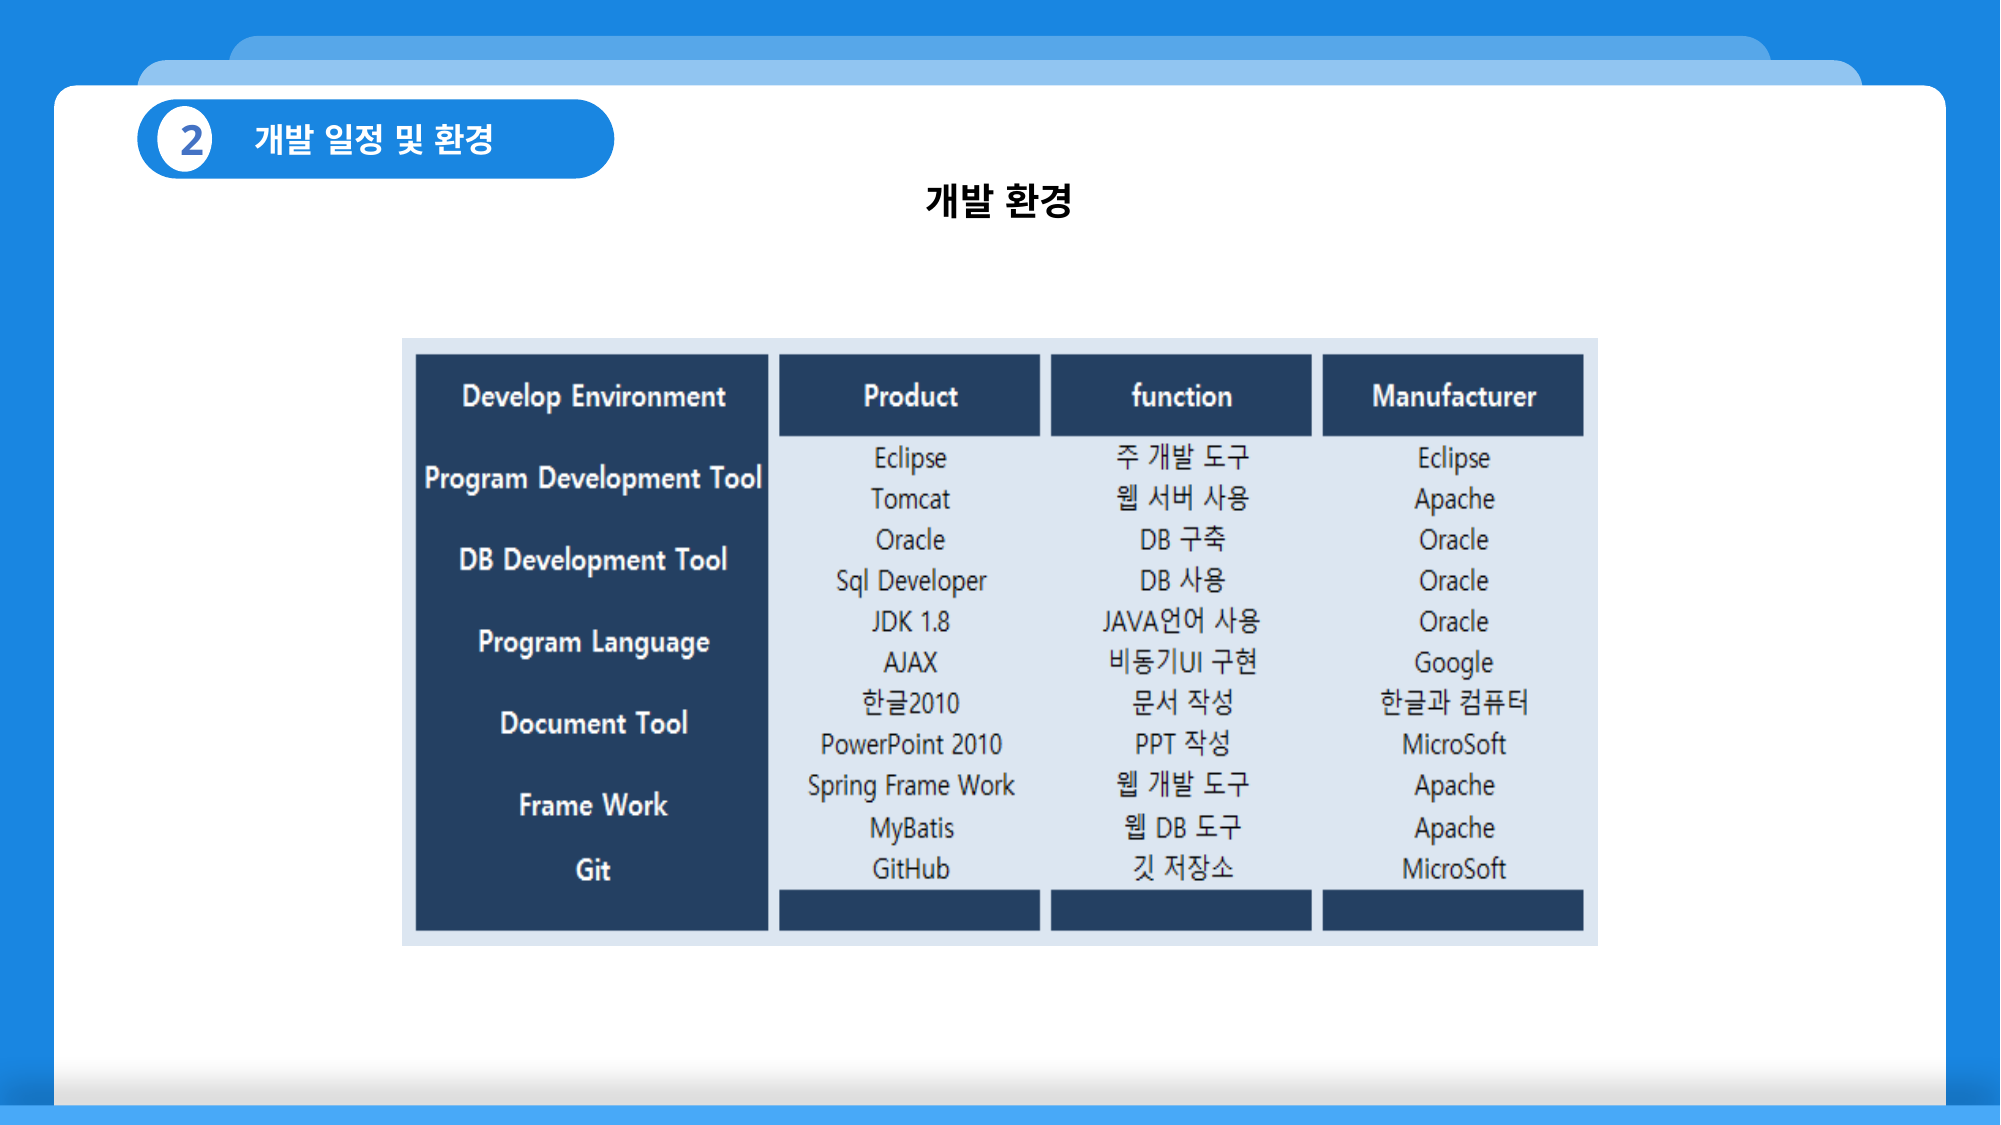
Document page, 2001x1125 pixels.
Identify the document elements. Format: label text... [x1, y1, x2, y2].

text_box [53, 84, 1947, 1068]
text_box [0, 1104, 2000, 1125]
text_box 개발 일정 및 환경 [136, 98, 616, 180]
text_box [228, 34, 1772, 59]
text_box 개발 환경 [738, 170, 1262, 231]
picture [402, 338, 1598, 946]
text_box [136, 59, 1864, 84]
text_box 2 [156, 105, 214, 173]
